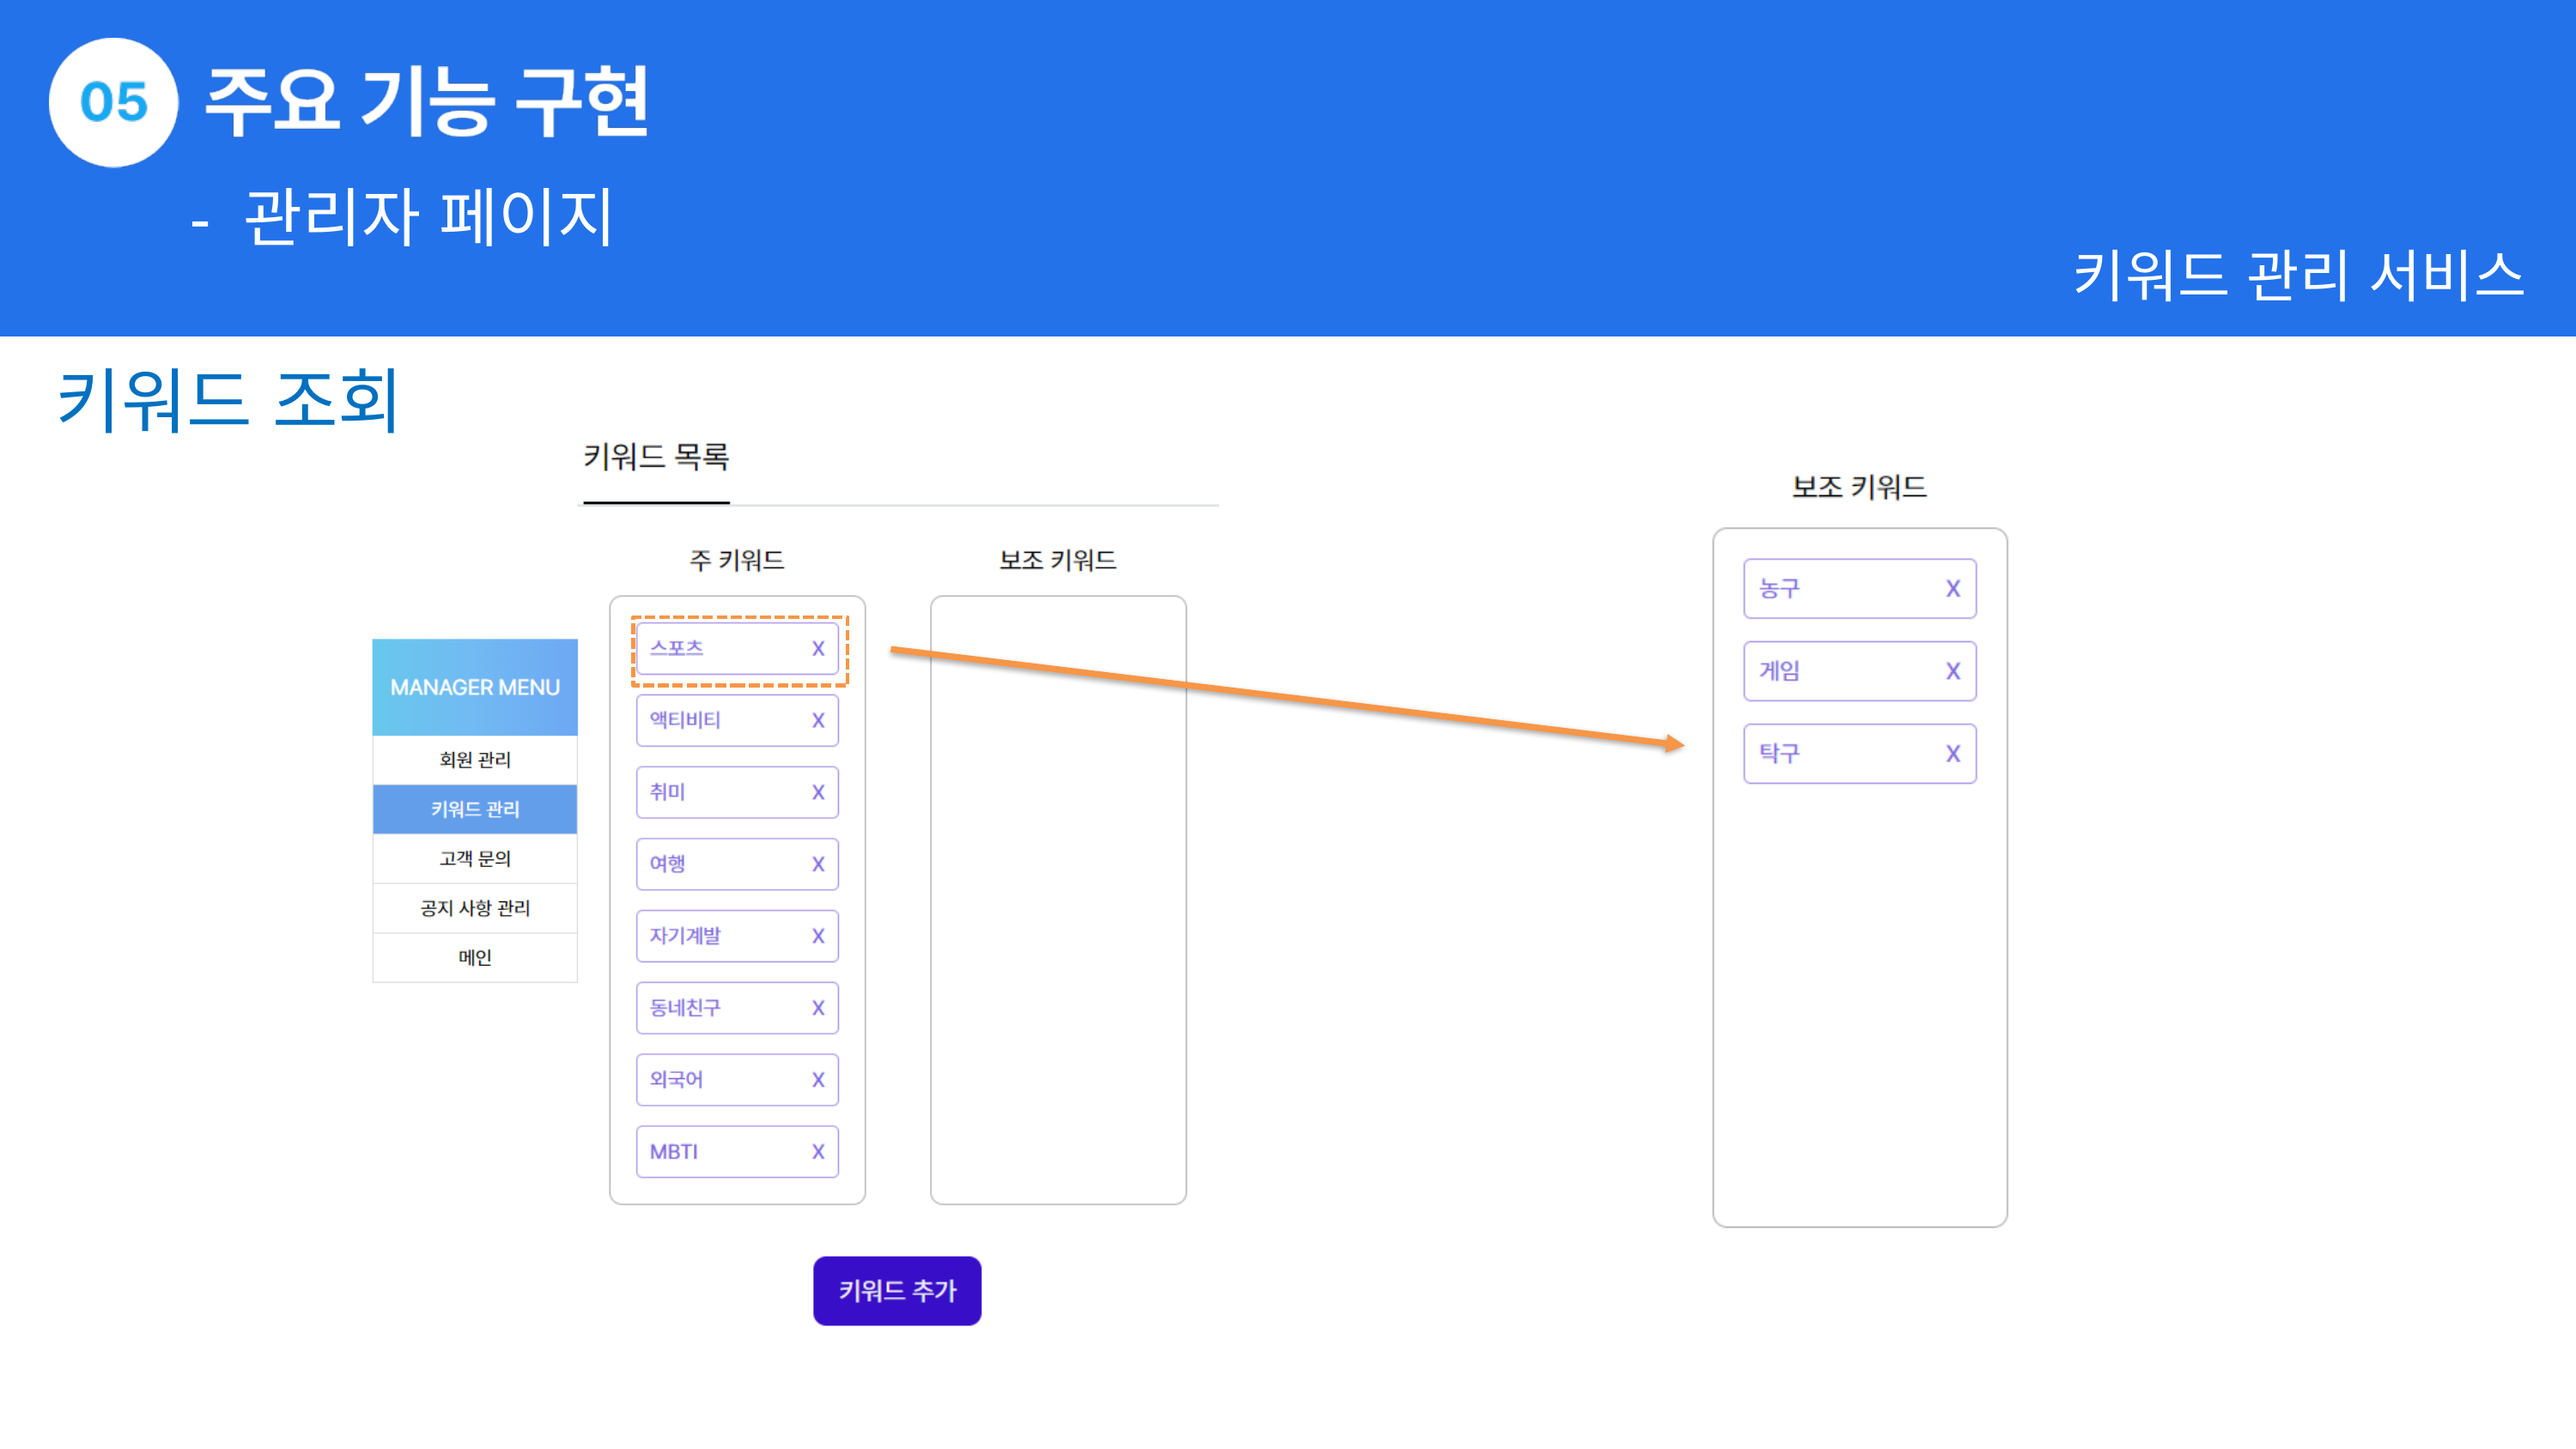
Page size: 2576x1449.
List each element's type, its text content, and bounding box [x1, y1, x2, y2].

text_box 키워드 조회 [43, 349, 444, 449]
picture [343, 399, 1235, 1359]
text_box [49, 14, 727, 230]
picture [1685, 448, 2041, 1253]
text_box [0, 0, 2576, 336]
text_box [890, 648, 1686, 746]
